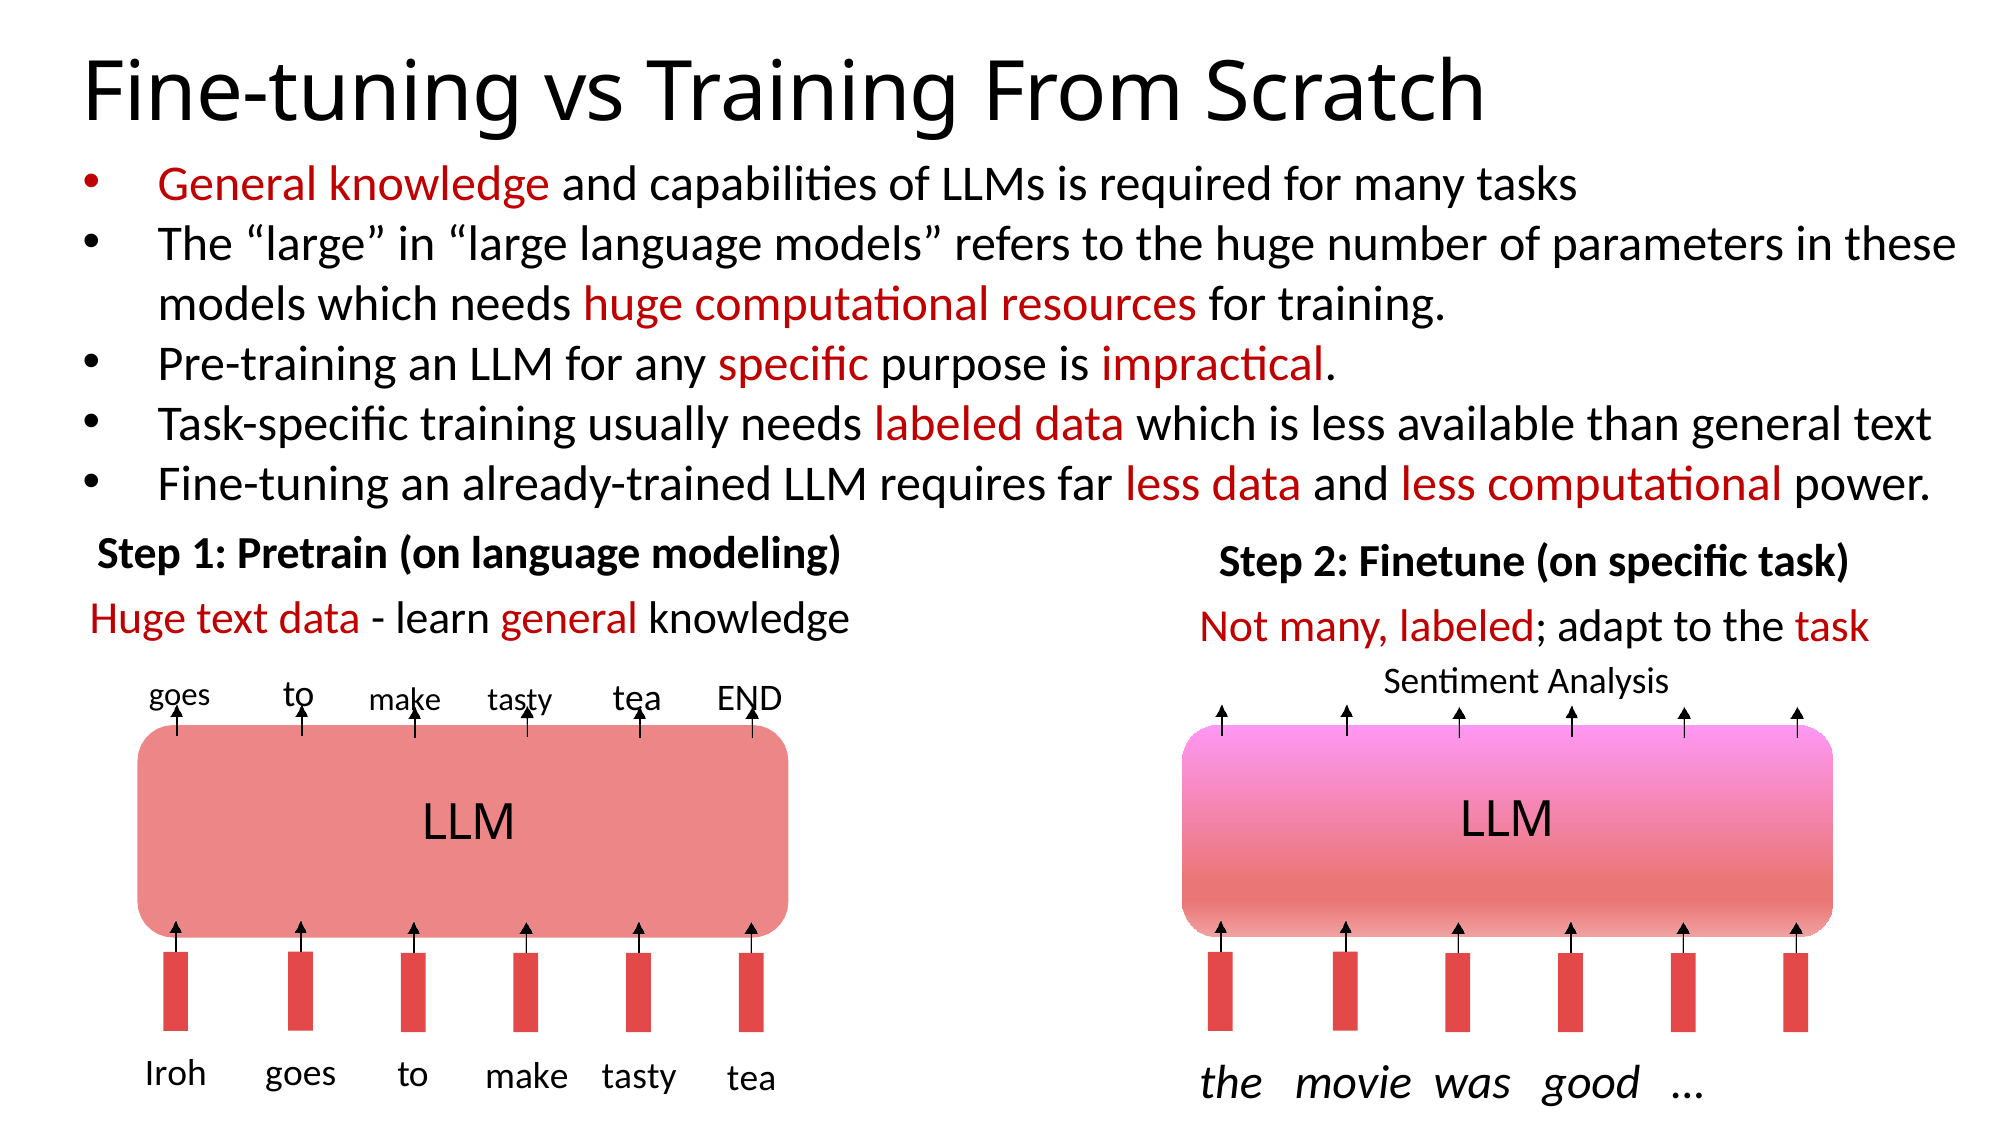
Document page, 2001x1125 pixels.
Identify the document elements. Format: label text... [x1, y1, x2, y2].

text_box Step 2: Finetune (on specific task) Not many, labeled; adapt to the task [1182, 518, 1887, 651]
text_box make tasty tea END [366, 652, 783, 722]
text_box goes [263, 1045, 339, 1093]
text_box tasty [599, 1049, 678, 1097]
text_box goes to [146, 647, 315, 718]
text_box Iroh [142, 1045, 209, 1093]
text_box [1182, 704, 1833, 1033]
text_box Step 1: Pretrain (on language modeling) Huge text data - learn general knowledge [77, 510, 862, 643]
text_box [169, 704, 759, 954]
text_box to [395, 1046, 431, 1094]
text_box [137, 724, 789, 1033]
text_box the movie was good … [1197, 1048, 1761, 1108]
text_box Sentiment Analysis [1368, 648, 1726, 704]
text_box tea [724, 1050, 778, 1098]
title Fine-tuning vs Training From Scratch [79, 0, 1887, 181]
text_box General knowledge and capabilities of LLMs is required for many tasks The “large” in “large language models” refers to the huge number of parameters in these models which needs huge computational resources for training. Pre-training an LLM for any specific purpose is impractical. Task-specific training usually needs labeled data which is less available than general text Fine-tuning an already-trained LLM requires far less data and less computational power. [82, 148, 2000, 571]
text_box make [482, 1049, 570, 1097]
